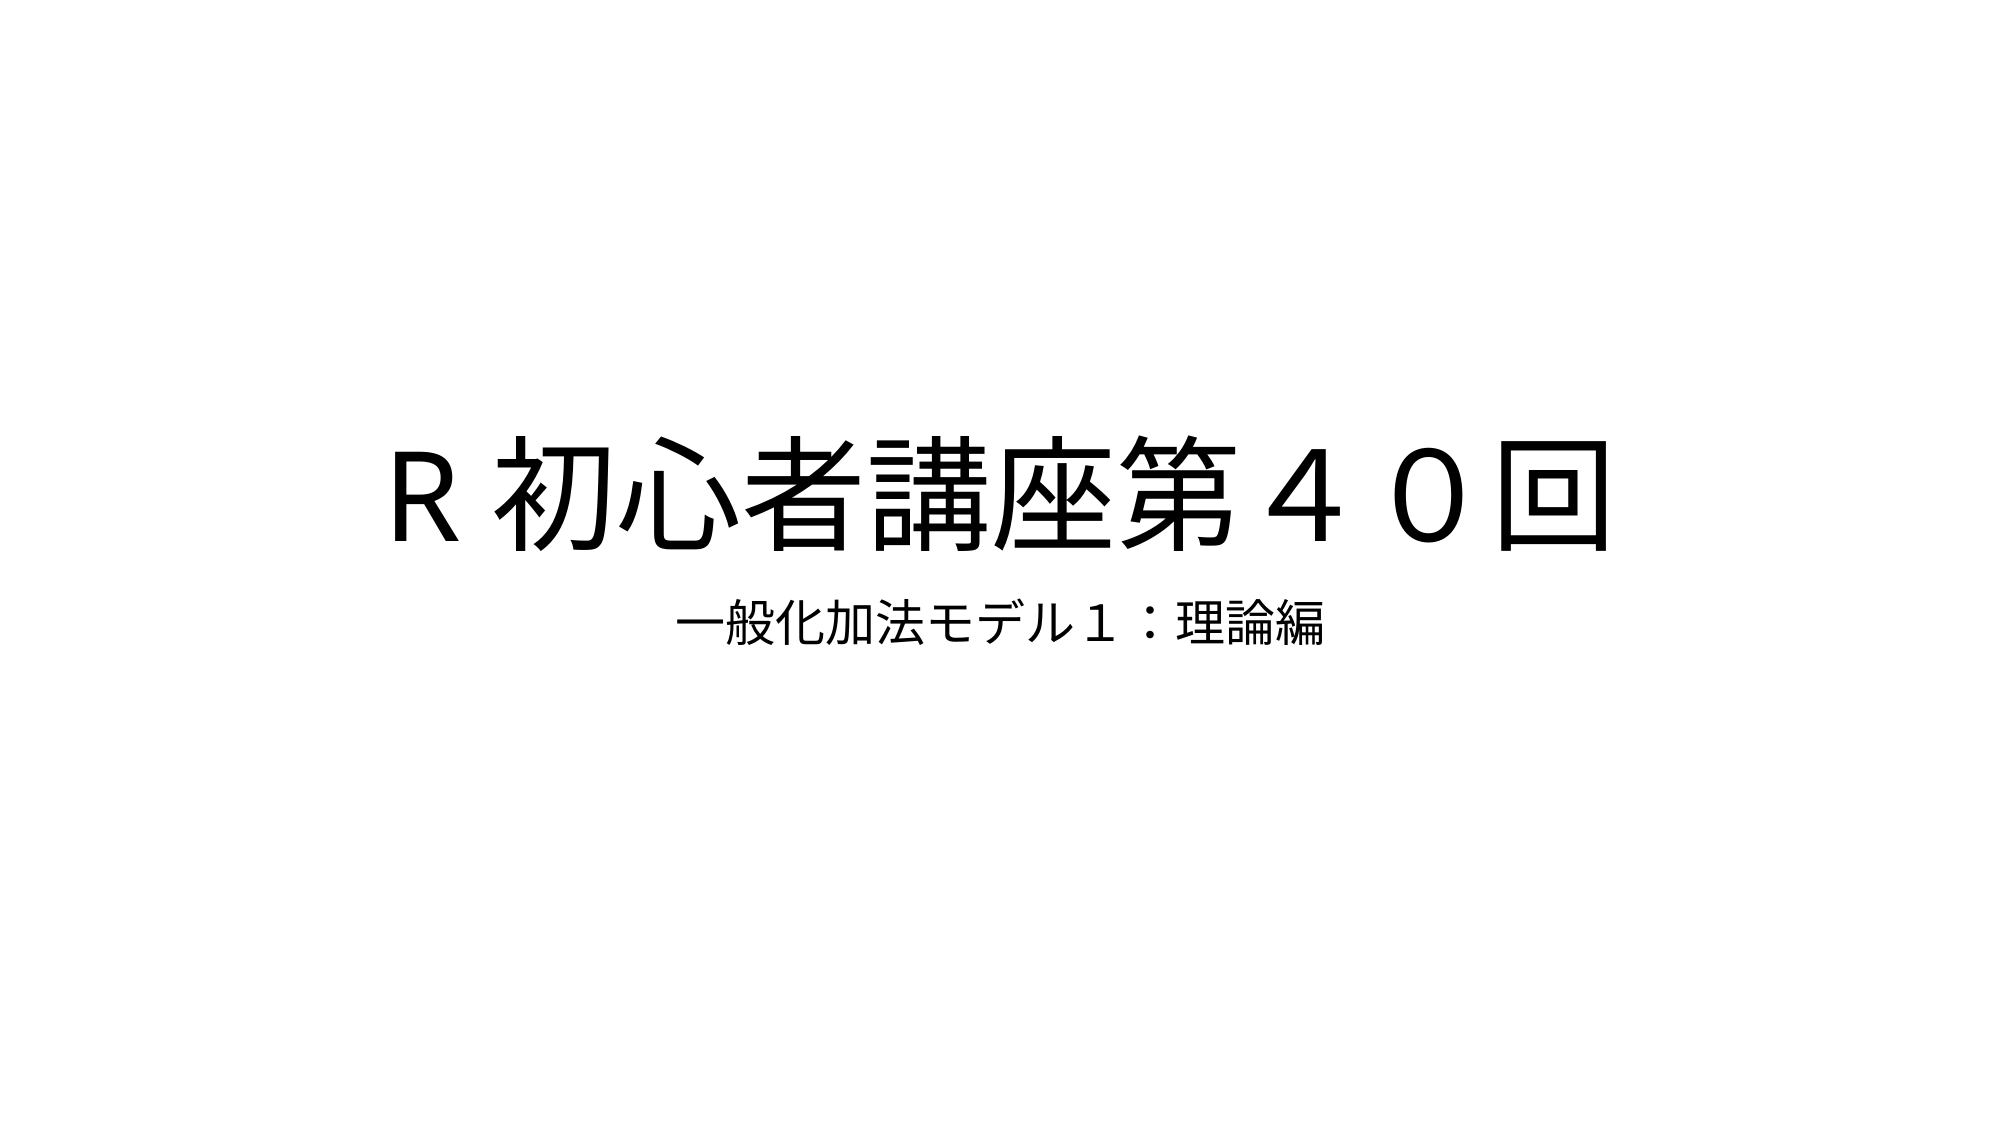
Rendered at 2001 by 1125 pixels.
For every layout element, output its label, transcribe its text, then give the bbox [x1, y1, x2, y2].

title R初心者講座第４０回 [249, 184, 1750, 576]
subtitle 一般化加法モデル１：理論編 [249, 590, 1750, 863]
